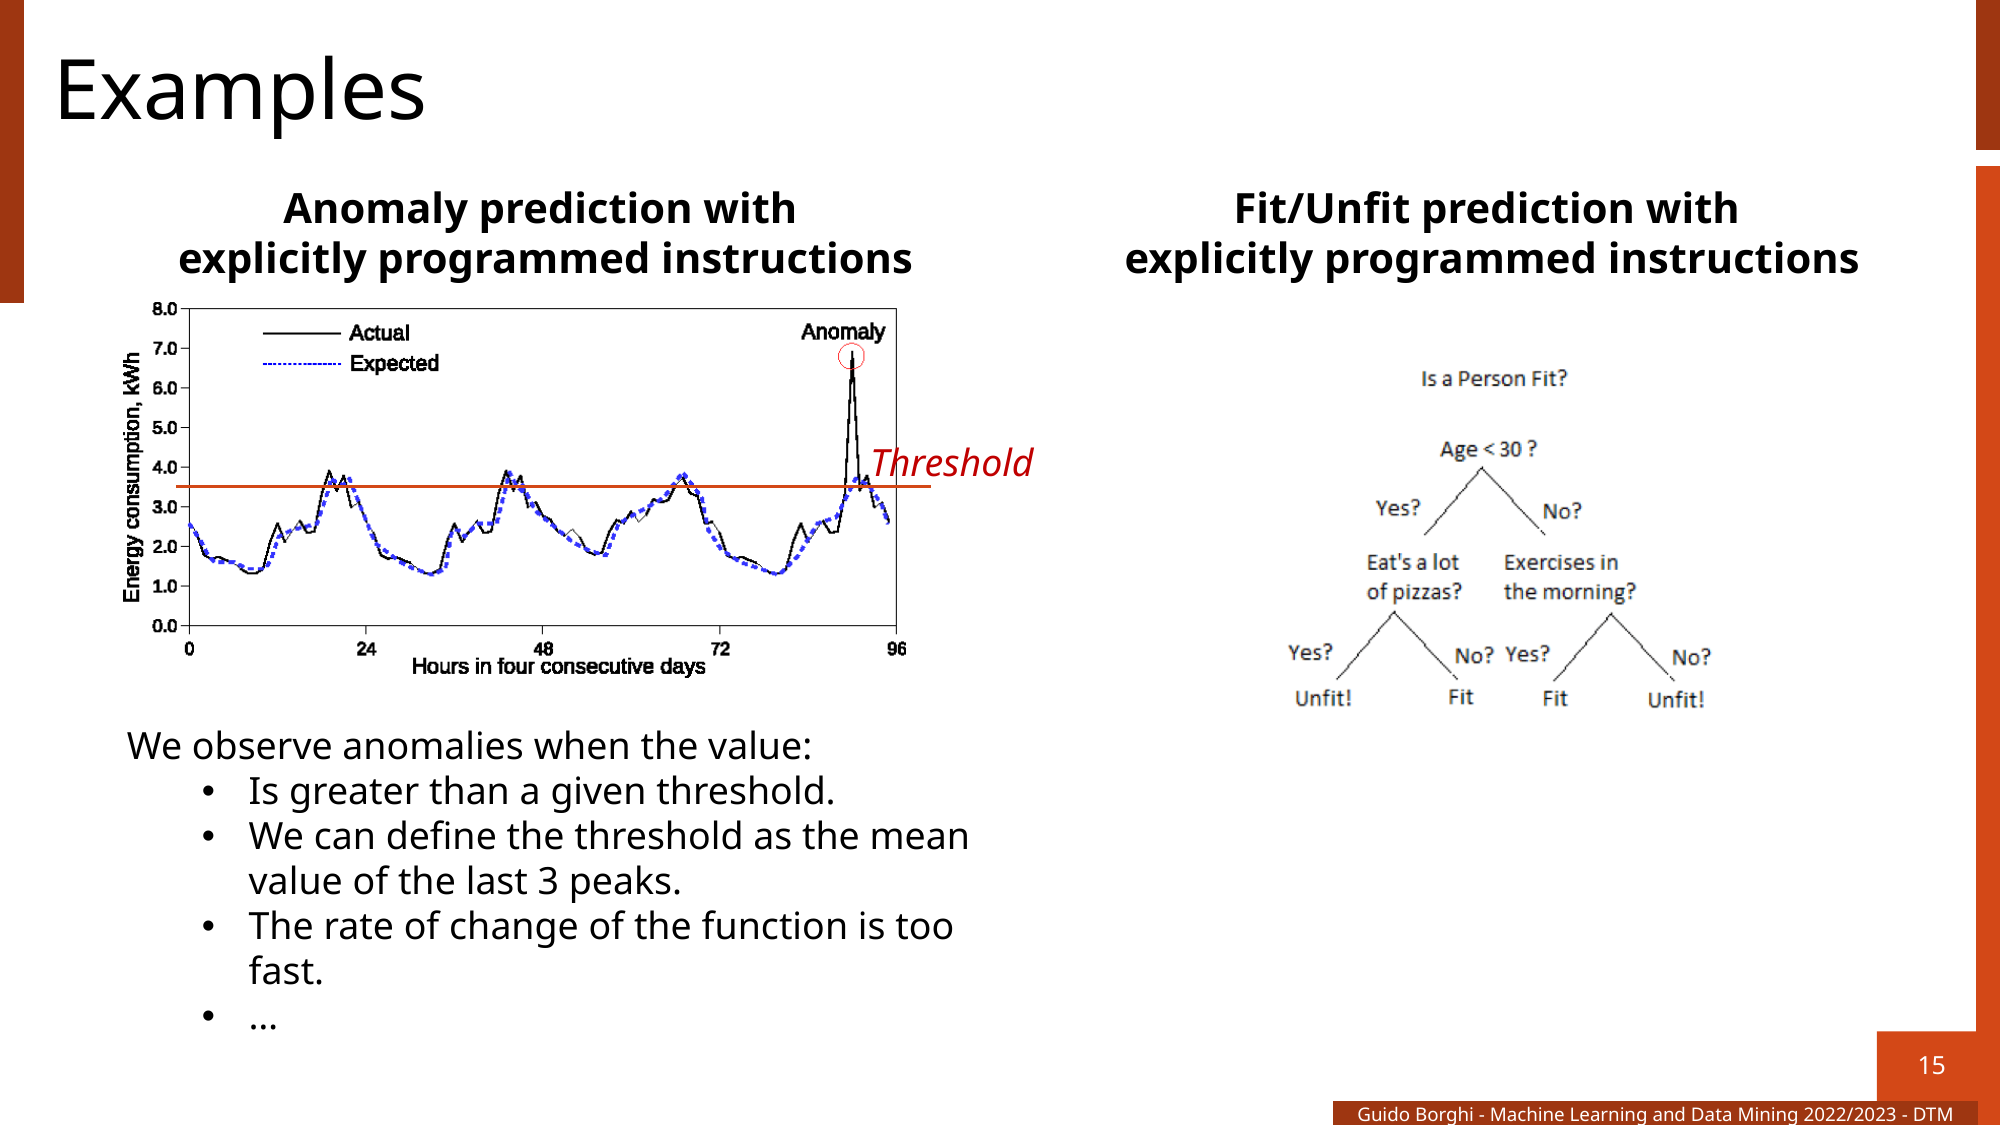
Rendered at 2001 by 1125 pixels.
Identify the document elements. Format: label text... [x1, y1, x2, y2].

text_box Threshold [906, 431, 1075, 492]
text_box We observe anomalies when the value: Is greater than a given threshold. We can define the threshold as the mean value of the last 3 peaks. The rate of change of the function is too fast. … [112, 715, 992, 1090]
picture [1172, 363, 1812, 760]
slide_number 15 [1876, 1031, 1987, 1103]
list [123, 300, 906, 678]
title Examples [38, 36, 1952, 150]
text_box Fit/Unfit prediction with explicitly programmed instructions [1052, 174, 1932, 289]
text_box Anomaly prediction with explicitly programmed instructions [39, 174, 1052, 289]
